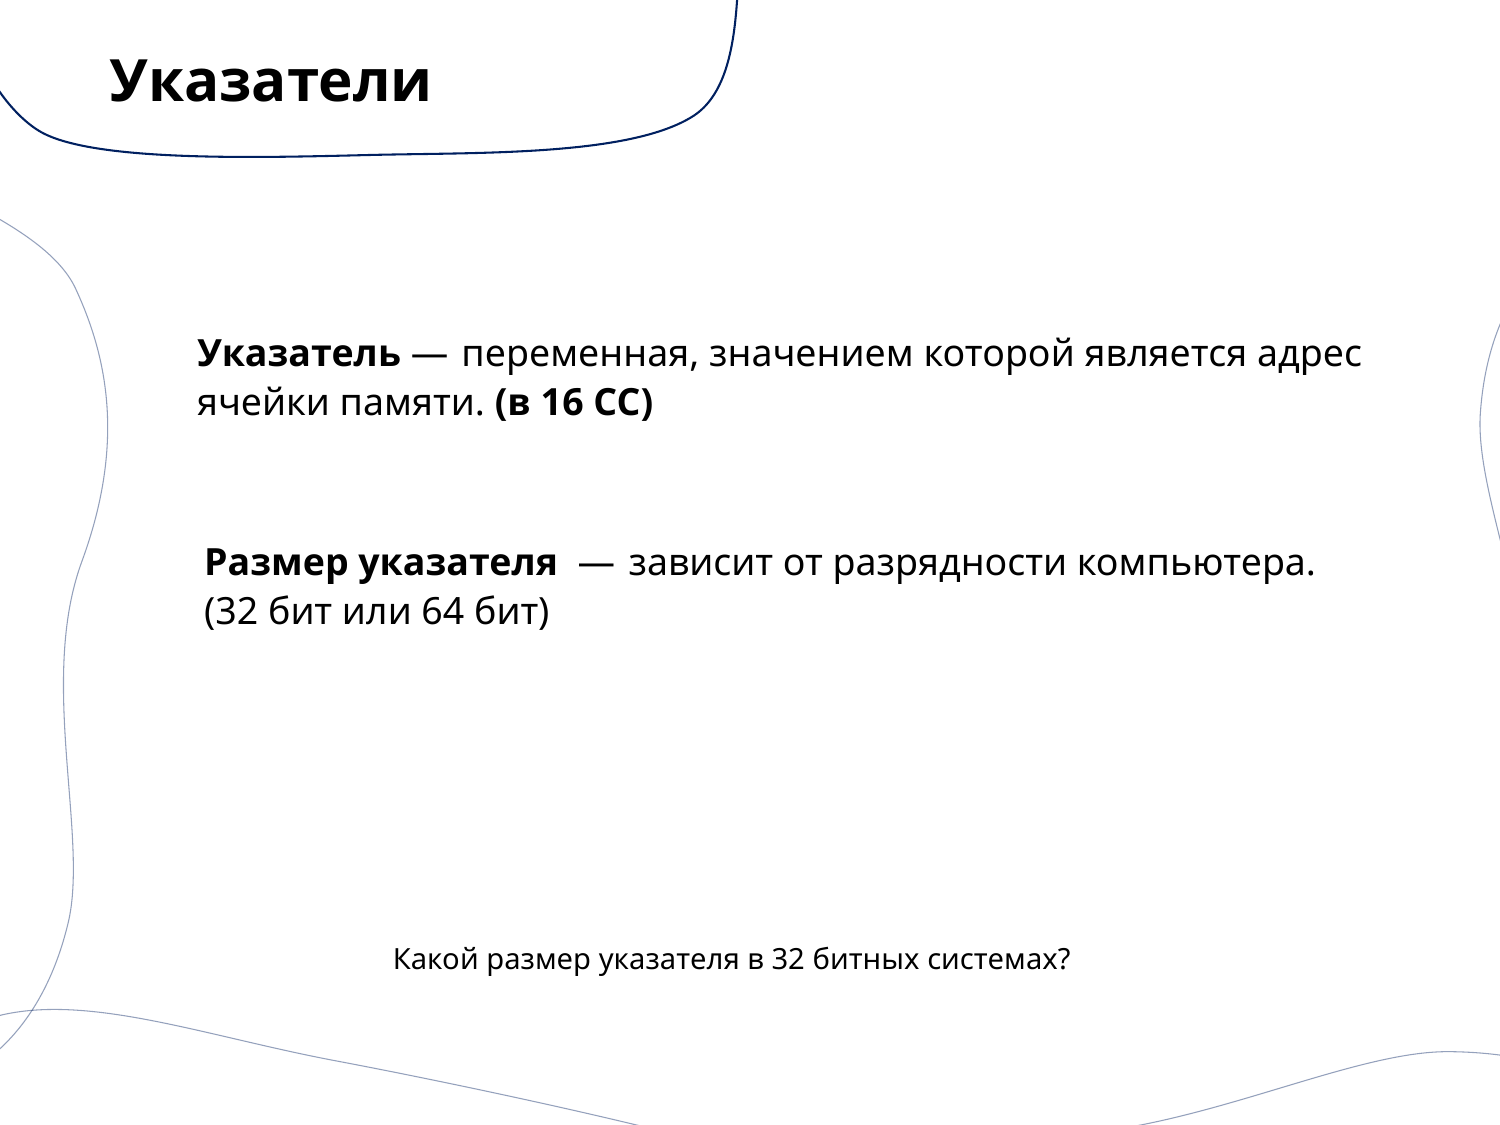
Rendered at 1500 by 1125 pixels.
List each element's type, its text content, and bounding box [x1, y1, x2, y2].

text_box [1135, 1050, 1500, 1125]
text_box [0, 0, 739, 158]
text_box Размер указателя — зависит от разрядности компьютера. (32 бит или 64 бит) [189, 509, 1390, 639]
text_box [0, 1008, 641, 1125]
text_box Указатель — переменная, значением которой является адрес ячейки памяти. (в 16 СС) [182, 300, 1382, 430]
text_box [0, 218, 109, 1014]
text_box [1478, 321, 1500, 544]
text_box Какой размер указателя в 32 битных системах? [314, 932, 1150, 983]
